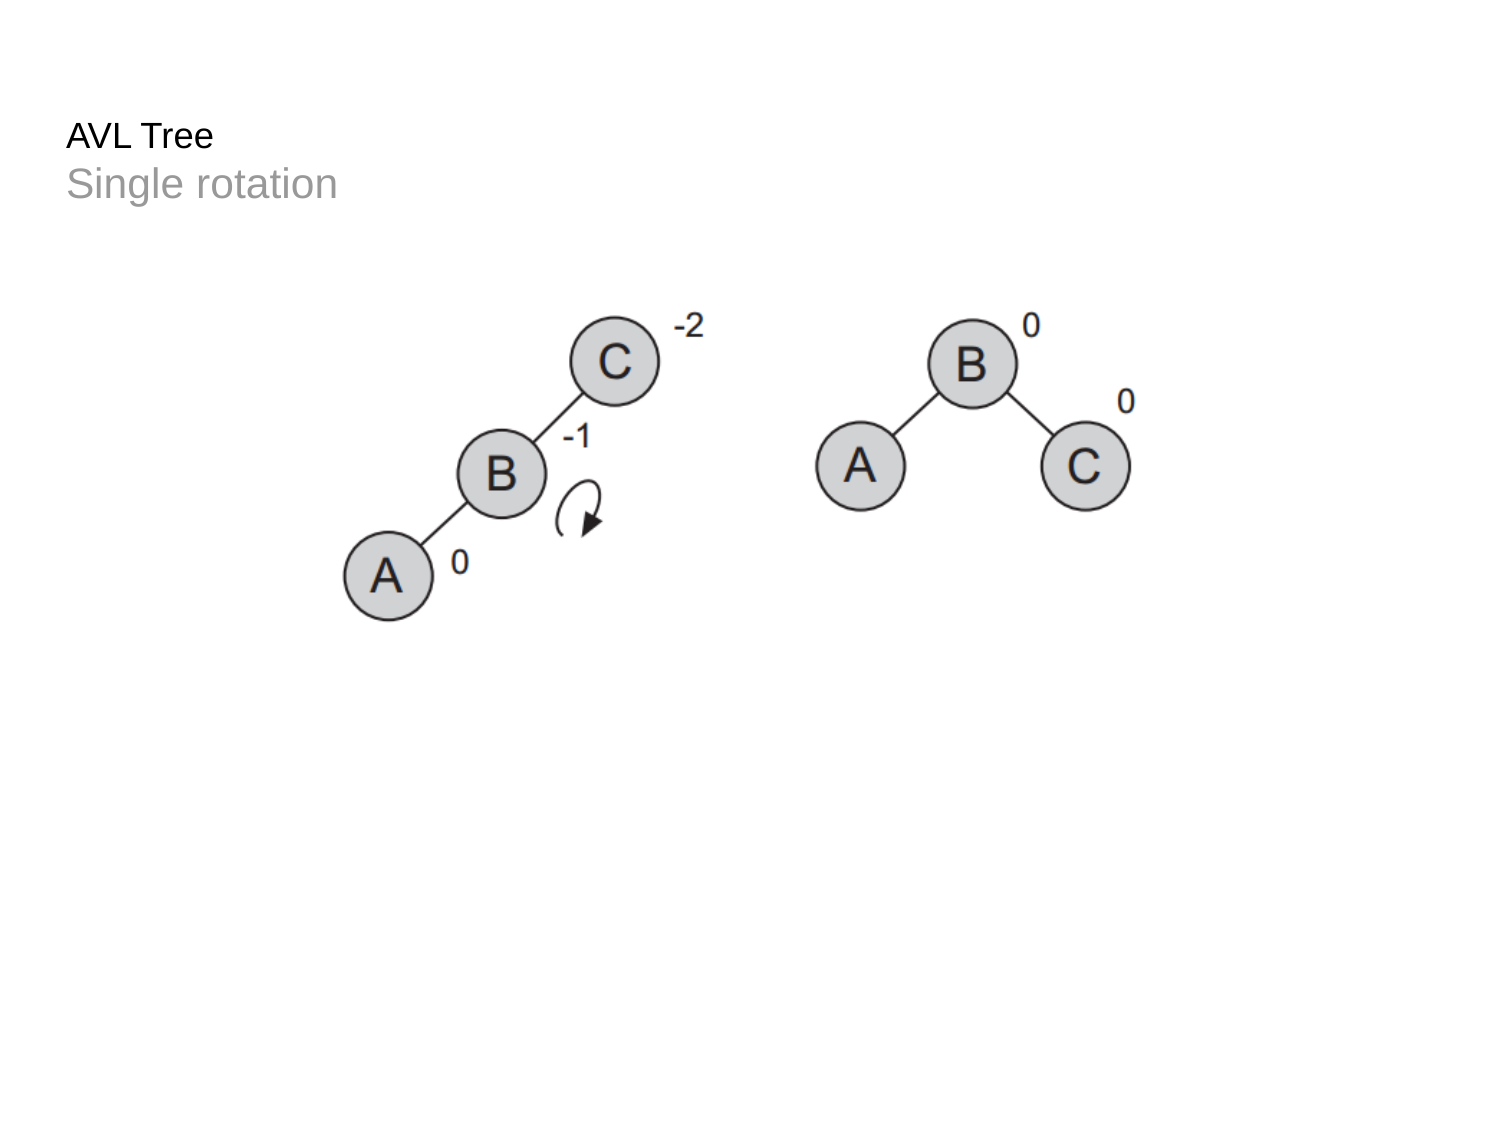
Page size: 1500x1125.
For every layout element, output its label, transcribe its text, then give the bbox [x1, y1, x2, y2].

title AVL Tree Single rotation [51, 97, 1449, 223]
picture [275, 270, 1206, 687]
